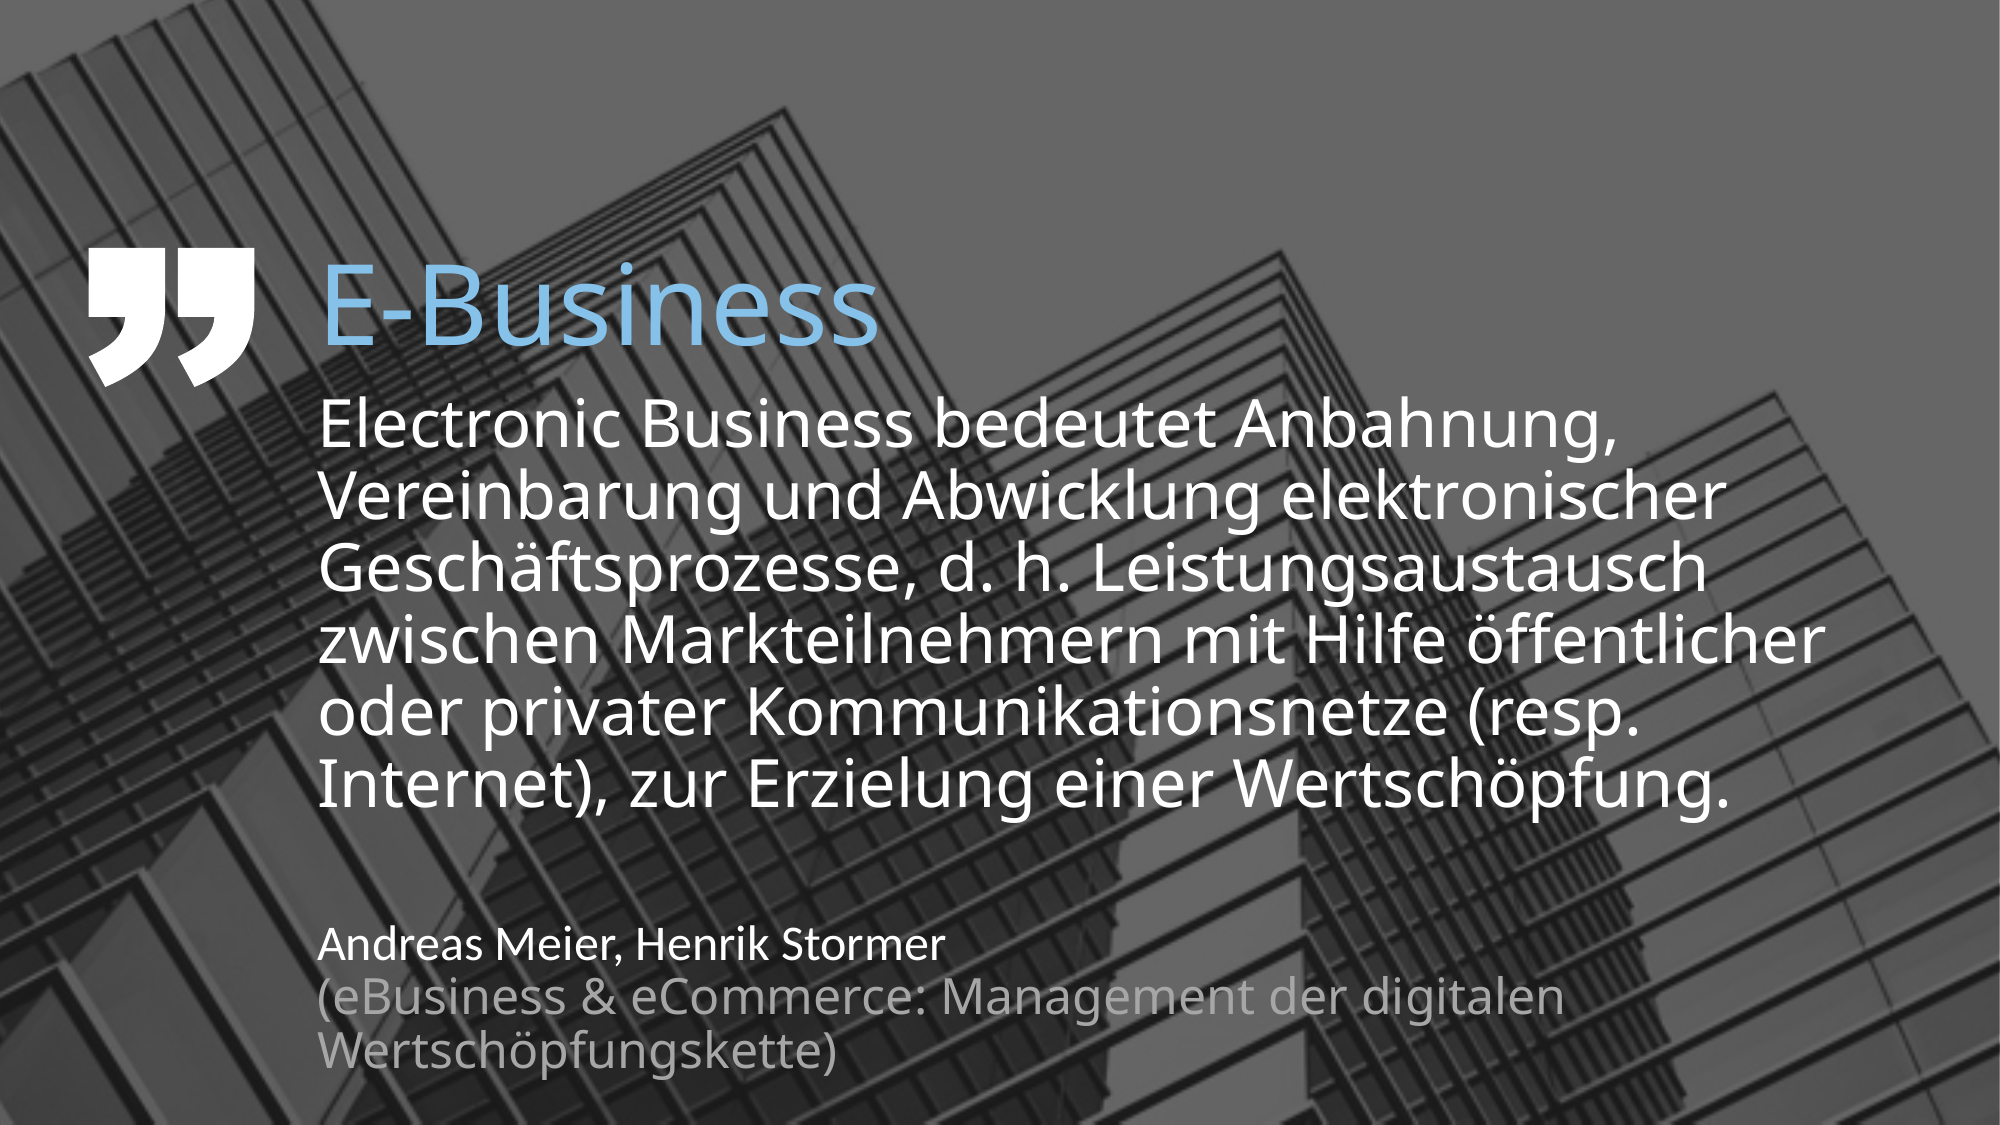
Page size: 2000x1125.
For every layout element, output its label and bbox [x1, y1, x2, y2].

picture [0, 0, 2000, 1125]
text_box [88, 247, 255, 388]
